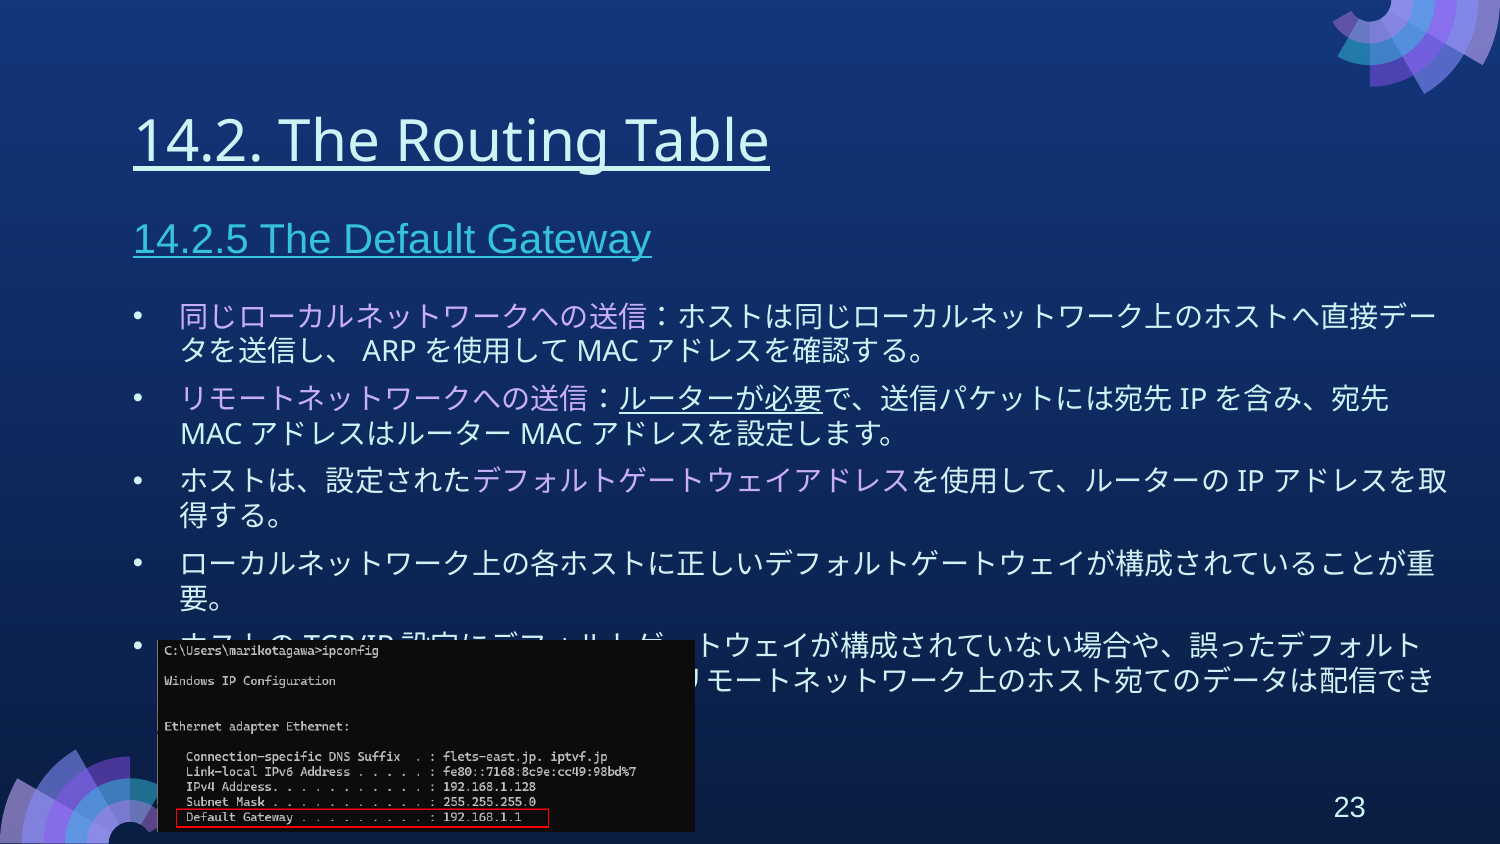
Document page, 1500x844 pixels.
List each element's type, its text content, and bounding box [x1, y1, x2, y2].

title 14.2. The Routing Table [118, 88, 1382, 183]
picture [156, 640, 695, 832]
text_box 同じローカルネットワークへの送信：ホストは同じローカルネットワーク上のホストへ直接データを送信し、ARPを使用してMACアドレスを確認する。 リモートネットワークへの送信：ルーターが必要で、送信パケットには宛先IPを含み、宛先MACアドレスはルーターMACアドレスを設定します。 ホストは、設定されたデフォルトゲートウェイアドレスを使用して、ルーターのIPアドレスを取得する。 ローカルネットワーク上の各ホストに正しいデフォルトゲートウェイが構成されていることが重要。 ホストのTCP/IP設定にデフォルトゲートウェイが構成されていない場合や、誤ったデフォルトゲートウェイが指定されている場合、リモートネットワーク上のホスト宛てのデータは配信できません。 [118, 290, 1464, 740]
text_box 14.2.5 The Default Gateway [118, 204, 1382, 270]
